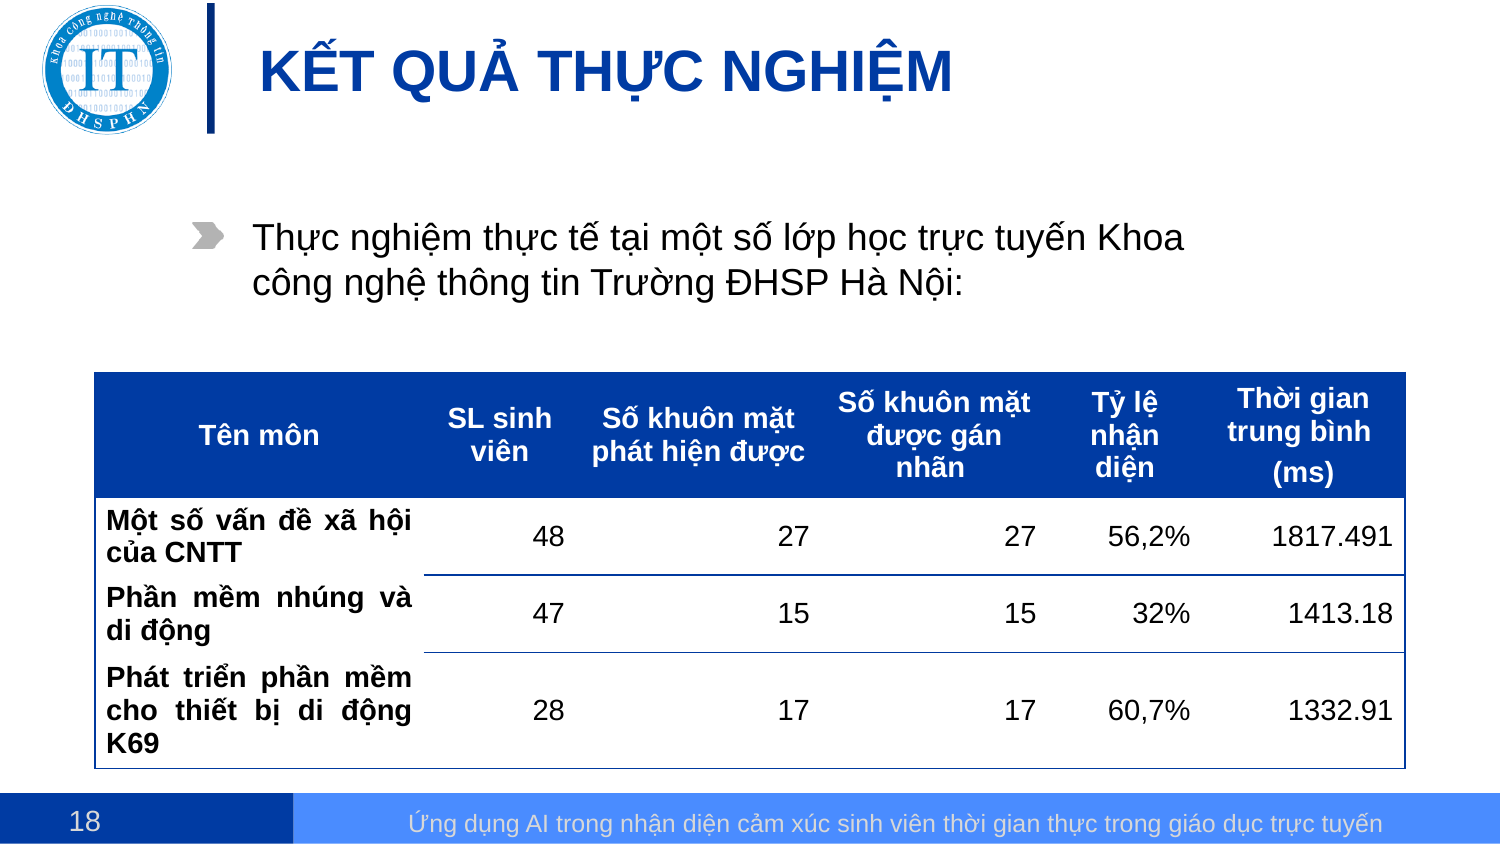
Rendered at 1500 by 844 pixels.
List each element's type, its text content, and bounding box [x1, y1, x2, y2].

table_cell Phần mềm nhúng và di động [96, 575, 424, 652]
table_cell 60,7% [1048, 653, 1202, 768]
title KẾT QUẢ THỰC NGHIỆM [244, 17, 1360, 123]
table_cell 1817.491 [1202, 498, 1404, 574]
table_cell 48 [424, 498, 576, 574]
table_cell 56,2% [1048, 498, 1202, 574]
table_header SL sinh viên [424, 373, 576, 497]
text_box Thực nghiệm thực tế tại một số lớp học trực tuyến Khoa công nghệ thông tin Trường ĐHSP Hà Nội: [177, 205, 1274, 311]
table_header Tỷ lệ nhận diện [1048, 373, 1202, 497]
table_cell 17 [576, 653, 821, 768]
picture [192, 222, 224, 249]
table_cell 1332.91 [1202, 653, 1404, 768]
table_cell 47 [424, 576, 576, 652]
table_cell 17 [821, 653, 1048, 768]
picture [37, 0, 178, 141]
table_cell 27 [576, 498, 821, 574]
table_header Số khuôn mặt được gán nhãn [821, 373, 1048, 497]
table_header Tên môn [96, 373, 424, 498]
table_cell 27 [821, 498, 1048, 574]
table_cell Phát triển phần mềm cho thiết bị di động K69 [96, 652, 424, 768]
table_cell 15 [821, 576, 1048, 652]
table_cell Một số vấn đề xã hội của CNTT [96, 498, 424, 575]
table_header Số khuôn mặt phát hiện được [576, 373, 821, 497]
table_header Thời gian trung bình (ms) [1202, 373, 1404, 497]
table_cell 28 [424, 653, 576, 768]
text_box [205, 1, 217, 136]
table_cell 32% [1048, 576, 1202, 652]
table_cell 15 [576, 576, 821, 652]
table_cell 1413.18 [1202, 576, 1404, 652]
